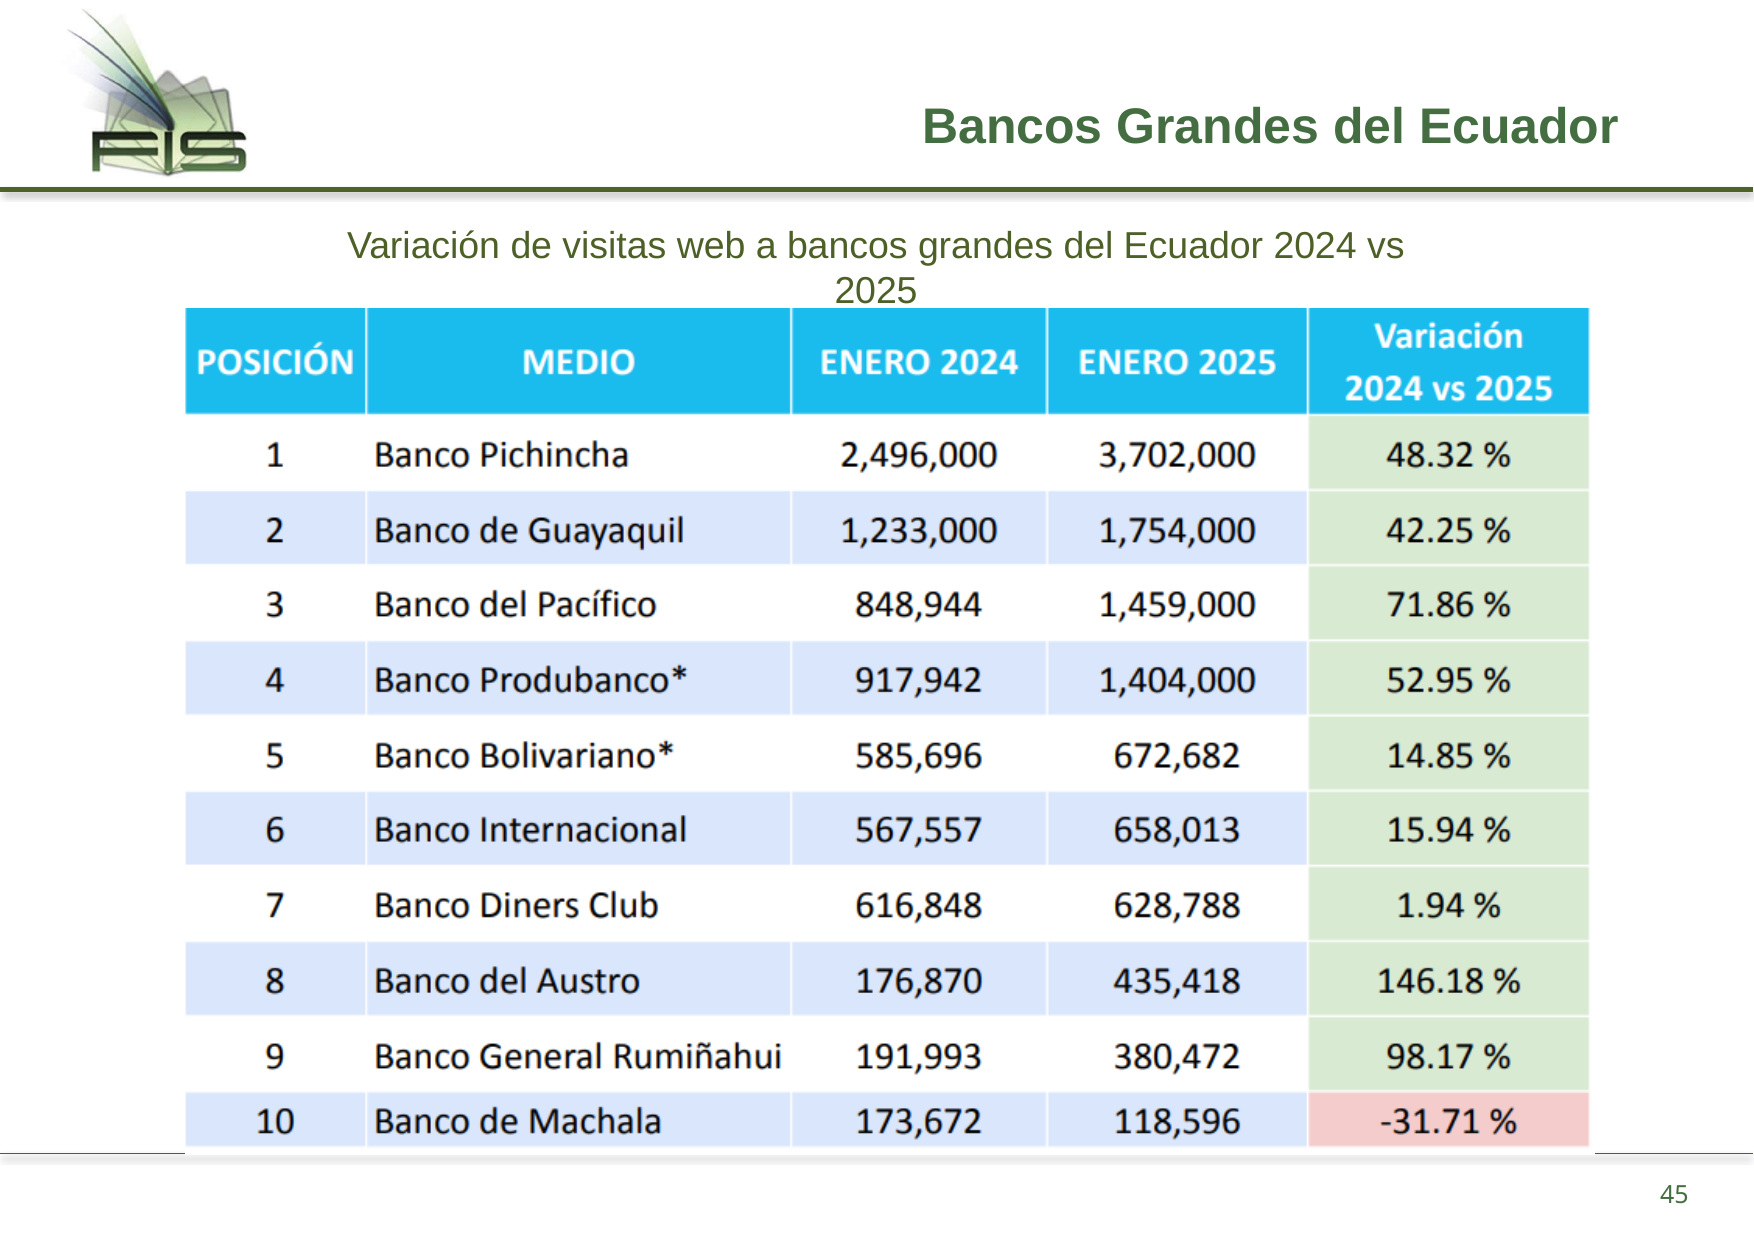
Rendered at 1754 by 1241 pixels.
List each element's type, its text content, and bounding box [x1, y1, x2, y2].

text_box Bancos Grandes del Ecuador [806, 86, 1735, 162]
picture [185, 307, 1595, 1156]
picture [61, 8, 250, 178]
text_box Variación de visitas web a bancos grandes del Ecuador 2024 vs 2025 [293, 213, 1459, 306]
slide_number 45 [1296, 1162, 1706, 1229]
